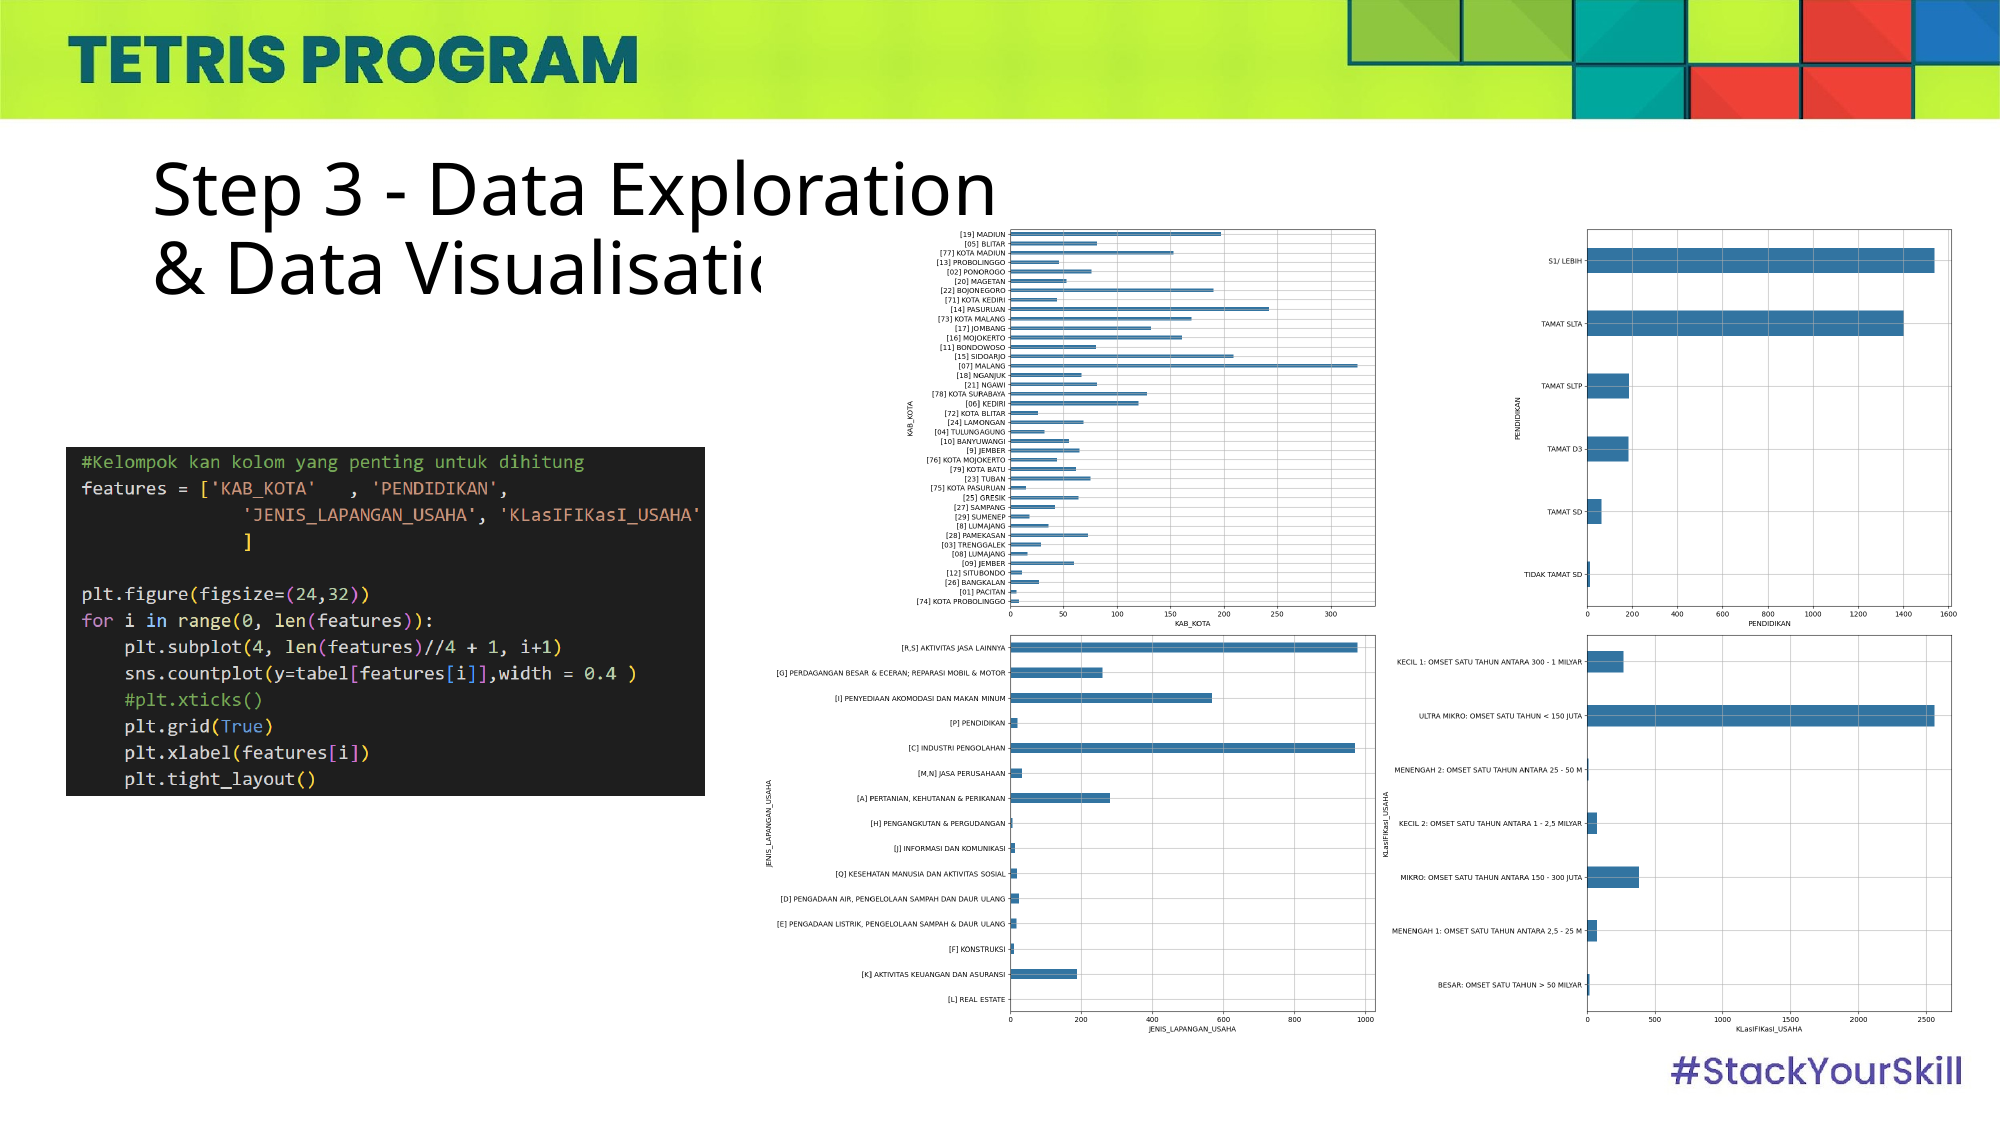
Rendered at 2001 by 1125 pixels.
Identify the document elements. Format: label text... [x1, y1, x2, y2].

picture [0, 0, 2000, 1125]
title Step 3 - Data Exploration & Data Visualisation [137, 122, 1863, 340]
